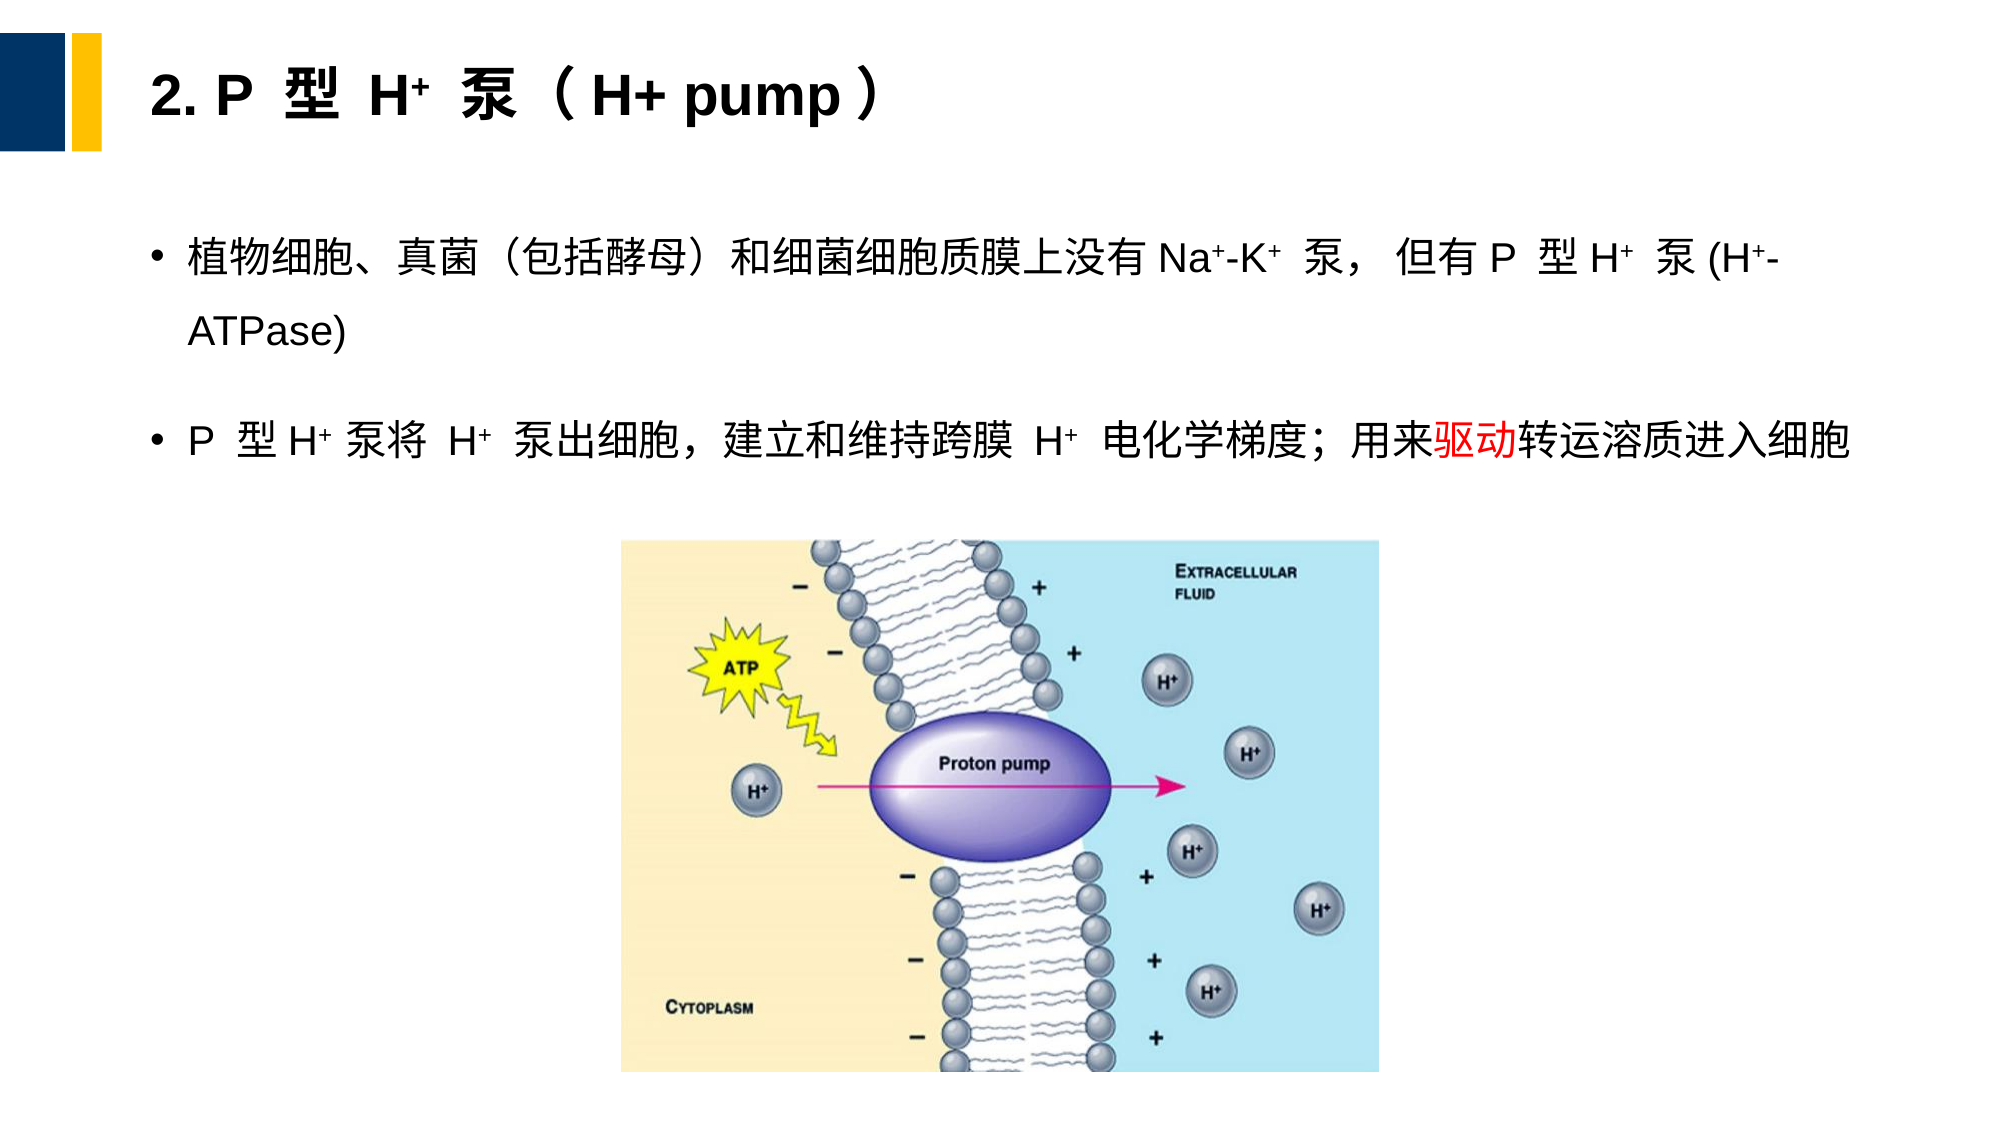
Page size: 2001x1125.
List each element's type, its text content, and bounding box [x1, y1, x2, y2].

title 2. P 型 H+ 泵（H+ pump） [135, 33, 1950, 152]
picture [621, 539, 1379, 1072]
list 植物细胞、真菌（包括酵母）和细菌细胞质膜上没有Na+-K+ 泵， 但有P 型H+ 泵(H+-ATPase) P 型H+ 泵将 H+ 泵出细胞，建立和维持跨膜 H+ 电化学梯度；用来驱动转运溶质进入细胞 [135, 200, 1950, 1092]
